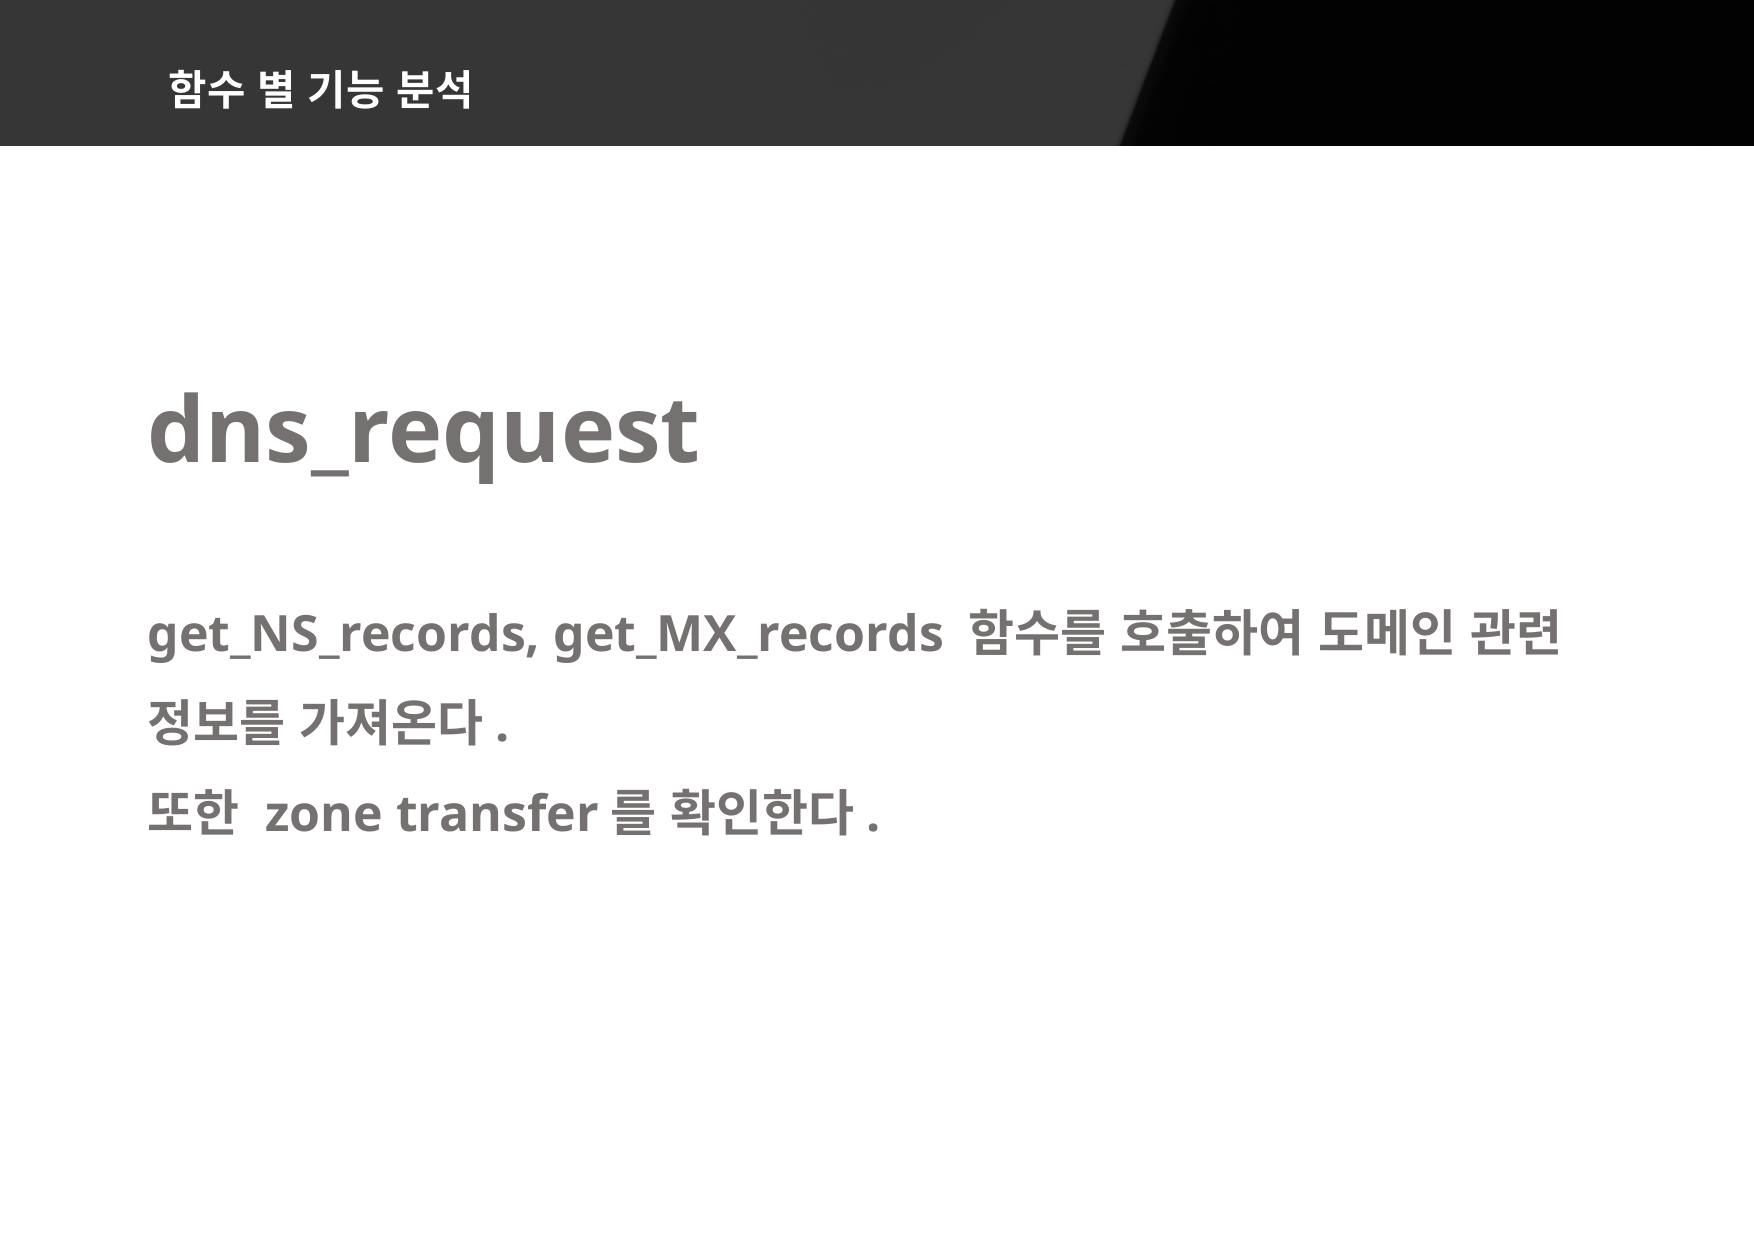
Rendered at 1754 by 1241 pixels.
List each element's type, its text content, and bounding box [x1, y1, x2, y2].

text_box dns_request get_NS_records, get_MX_records 함수를 호출하여 도메인 관련 정보를 가져온다. 또한 zone transfer를 확인한다. [132, 308, 1622, 905]
picture [0, 0, 1754, 146]
